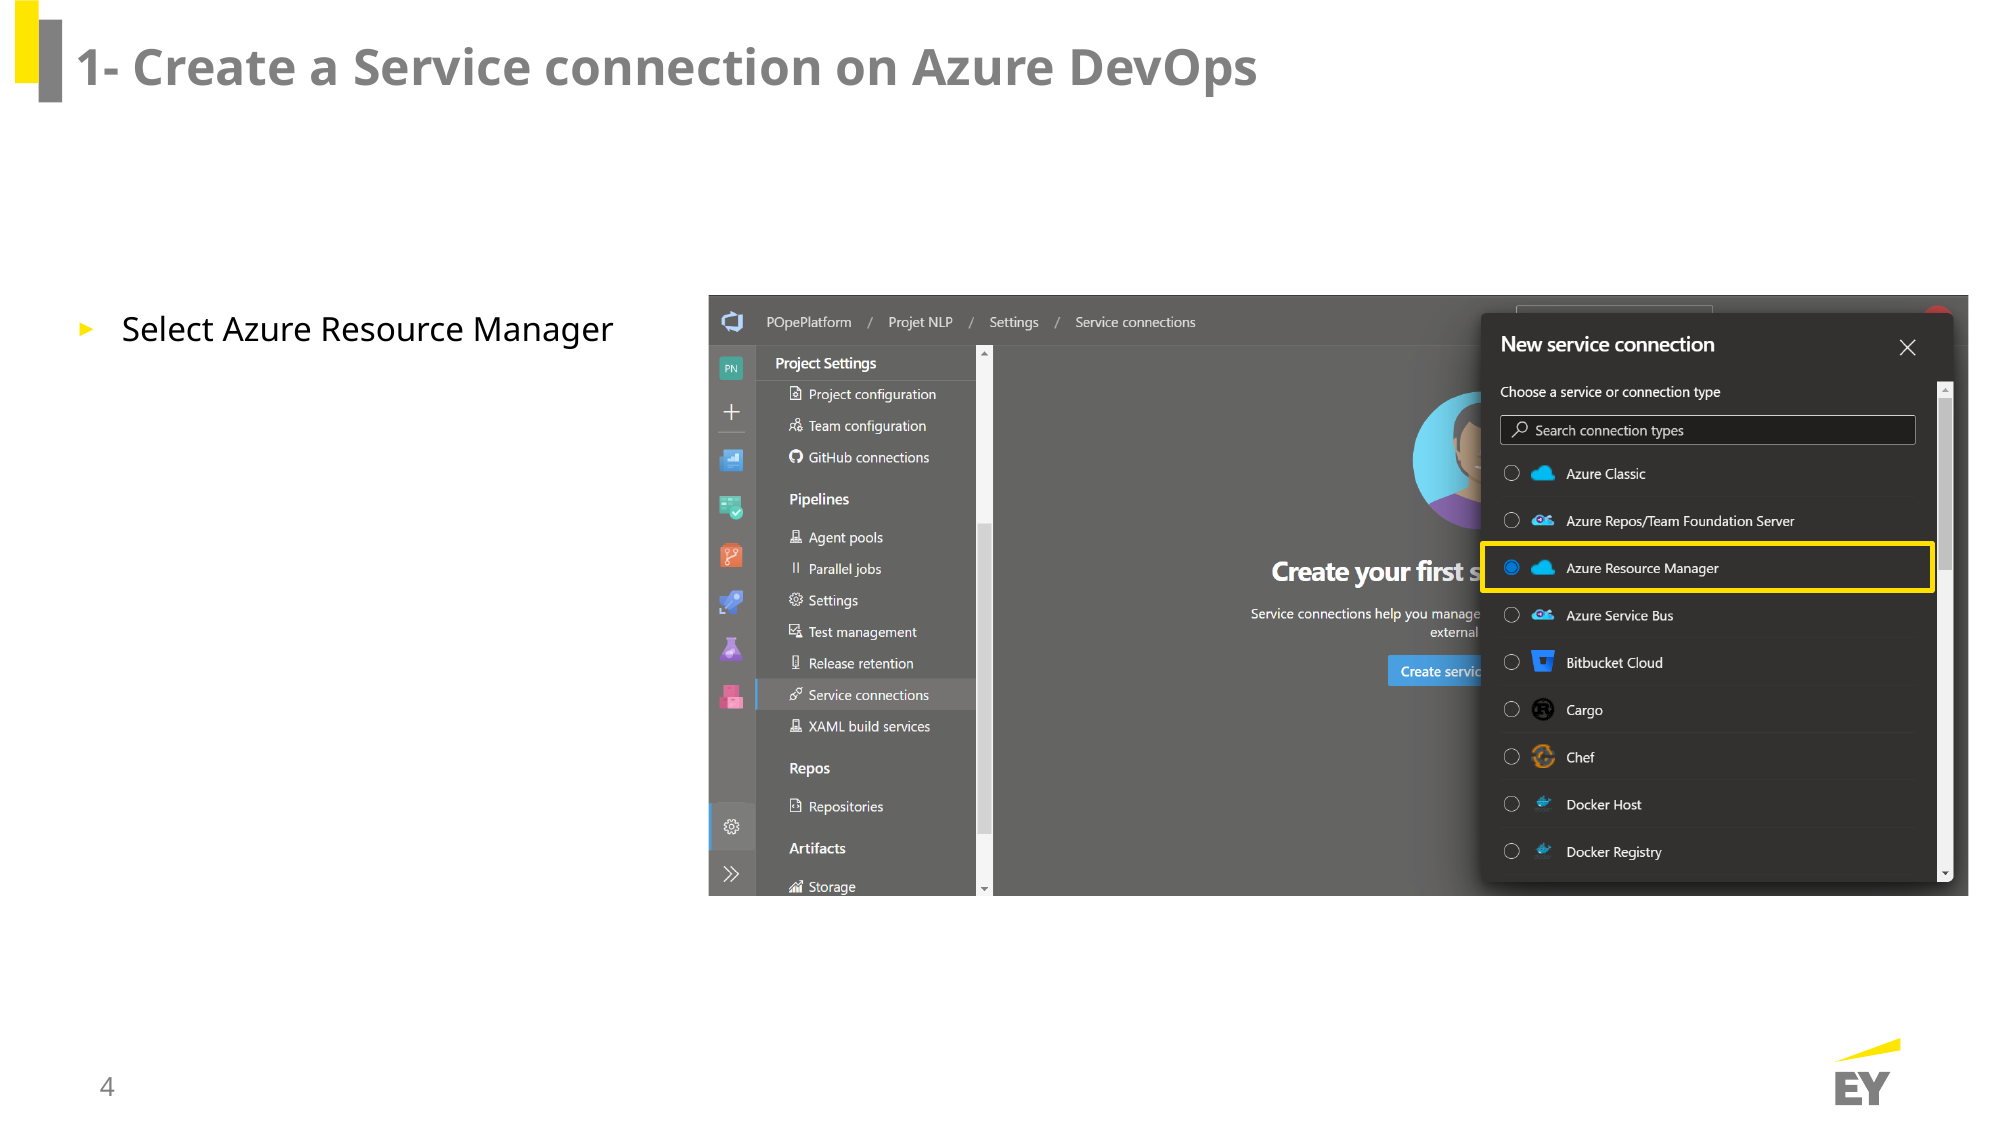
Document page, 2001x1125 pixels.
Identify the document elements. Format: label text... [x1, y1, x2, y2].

text_box [13, 0, 41, 85]
picture [708, 294, 1969, 896]
title 1- Create a Service connection on Azure DevOps [75, 45, 1933, 103]
text_box [37, 18, 64, 104]
text_box Select Azure Resource Manager [74, 308, 683, 349]
